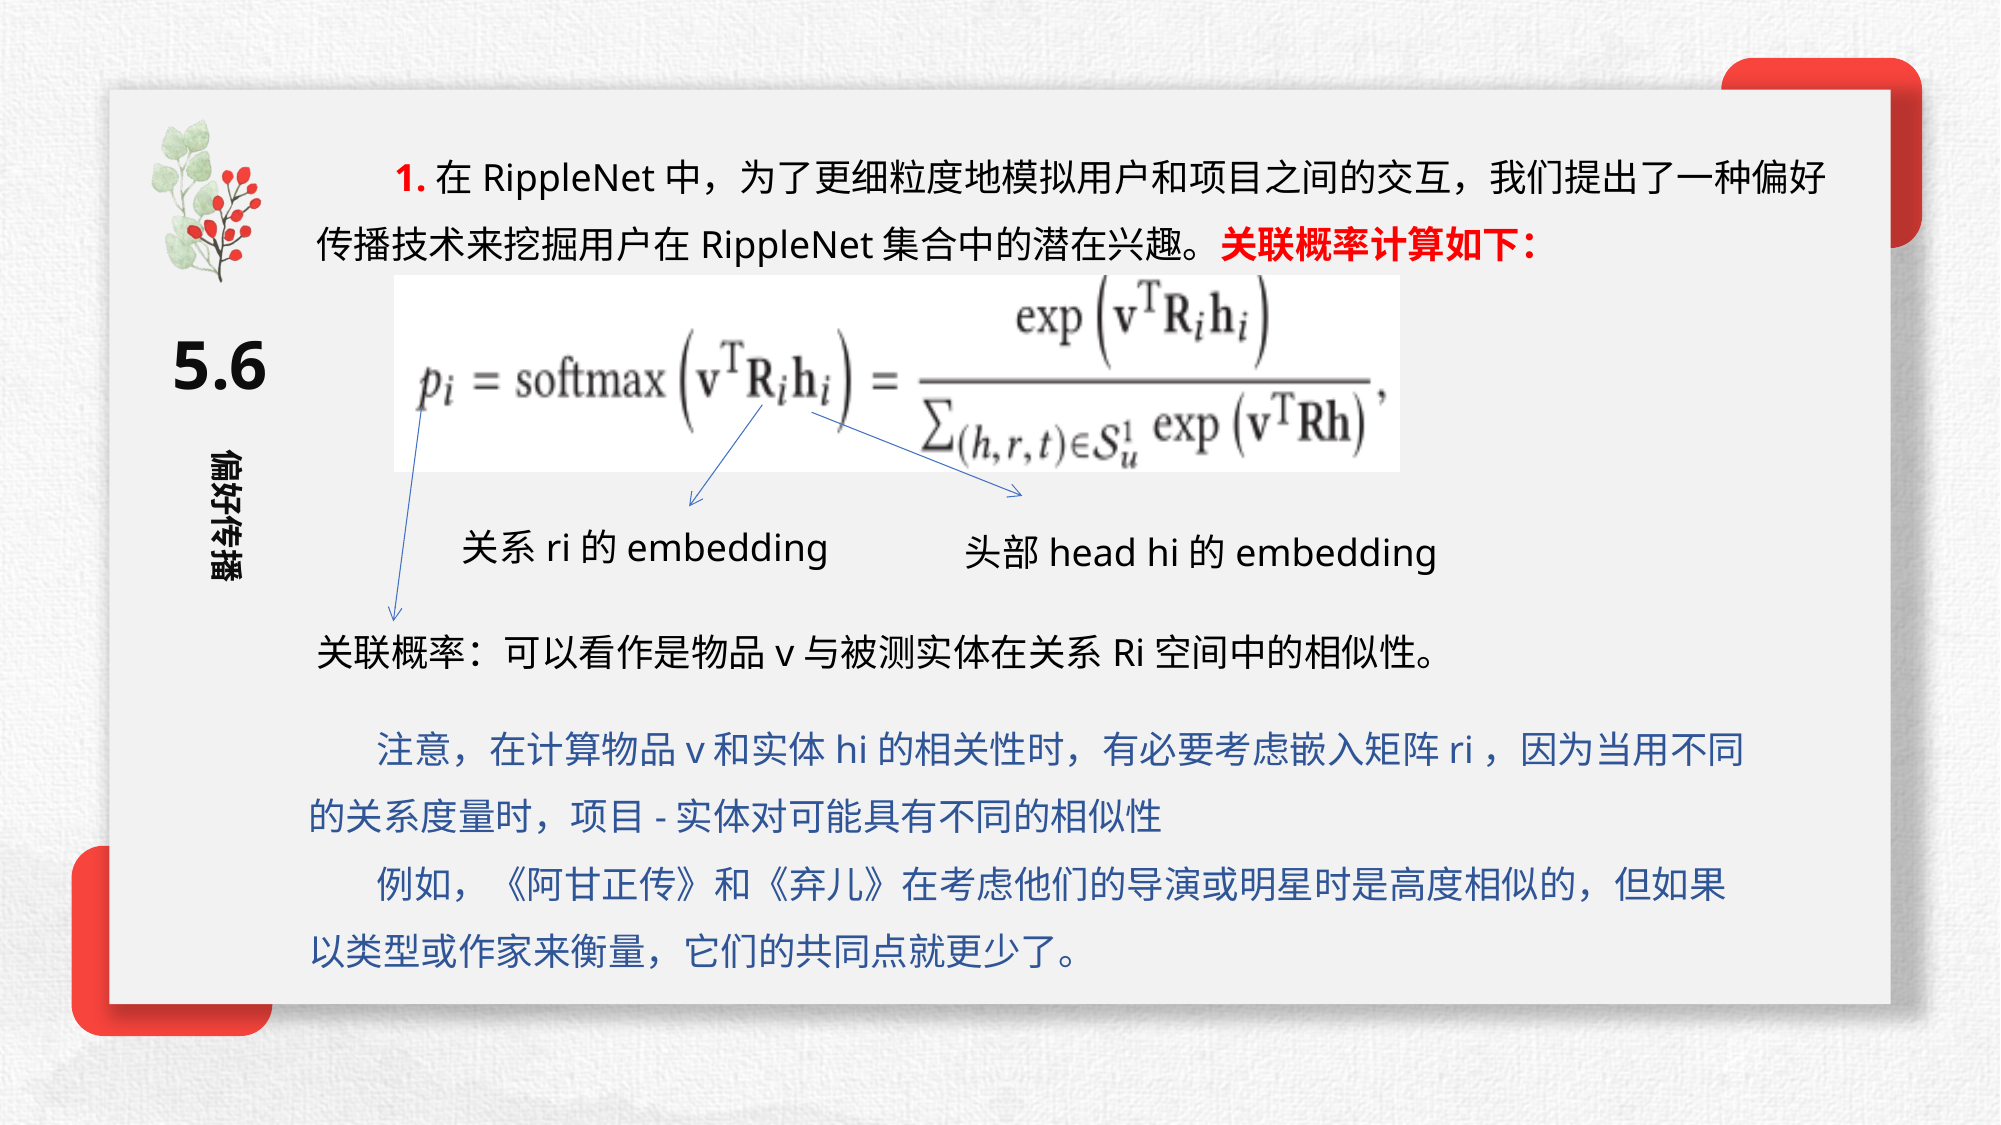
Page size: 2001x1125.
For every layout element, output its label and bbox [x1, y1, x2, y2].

text_box [811, 412, 1023, 496]
text_box [71, 125, 311, 316]
picture [0, 0, 2000, 1125]
text_box [71, 57, 1923, 1037]
text_box [689, 404, 763, 507]
text_box [393, 406, 422, 622]
